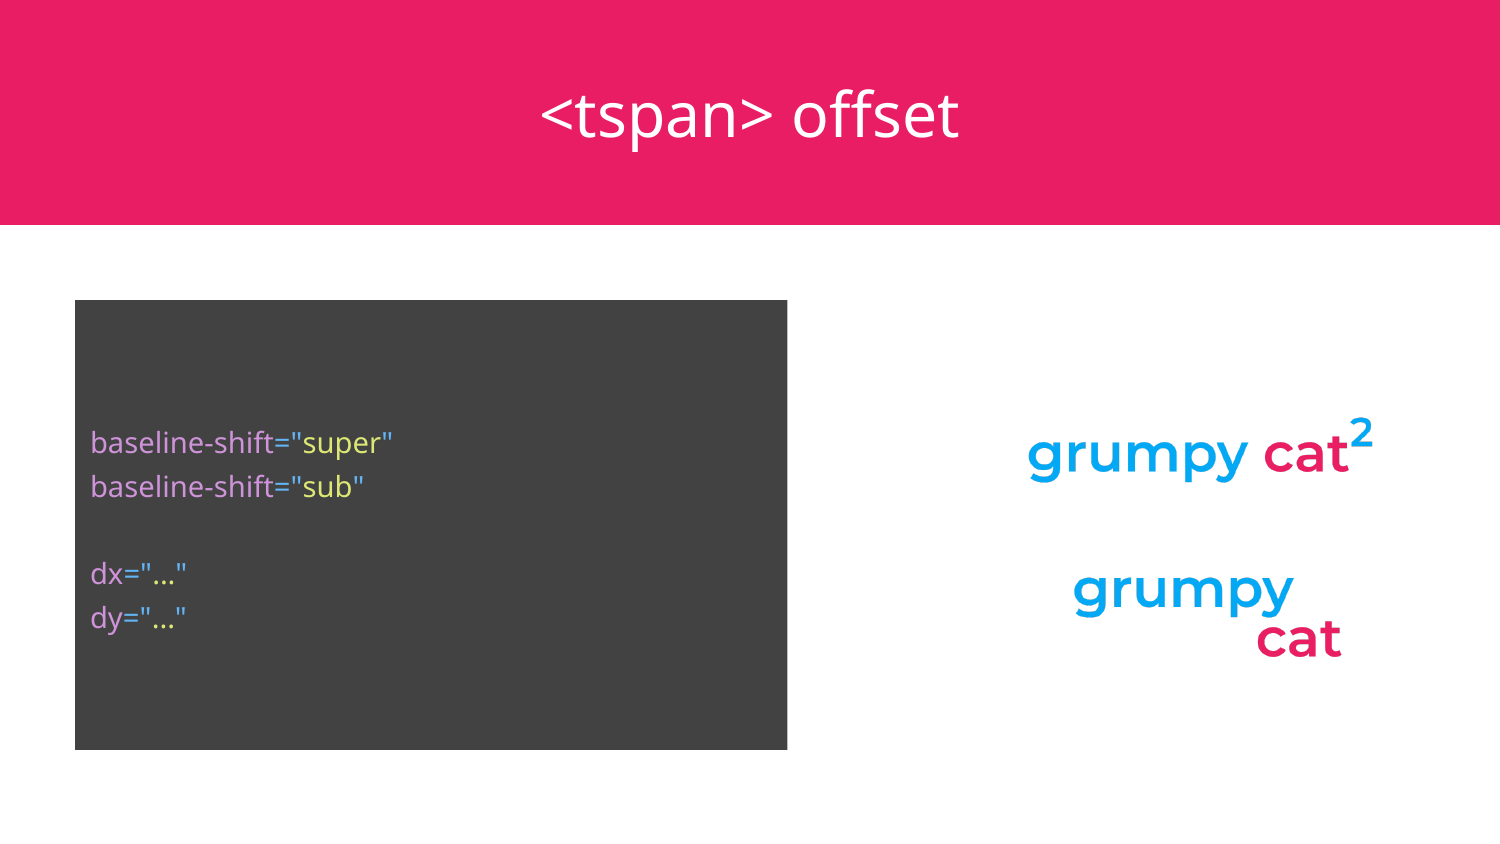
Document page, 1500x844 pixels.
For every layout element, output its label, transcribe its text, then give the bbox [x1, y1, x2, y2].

list baseline-shift="super" baseline-shift="sub" dx="..." dy="..." [75, 300, 788, 750]
picture [974, 299, 1426, 751]
title <tspan> offset [37, 37, 1463, 188]
